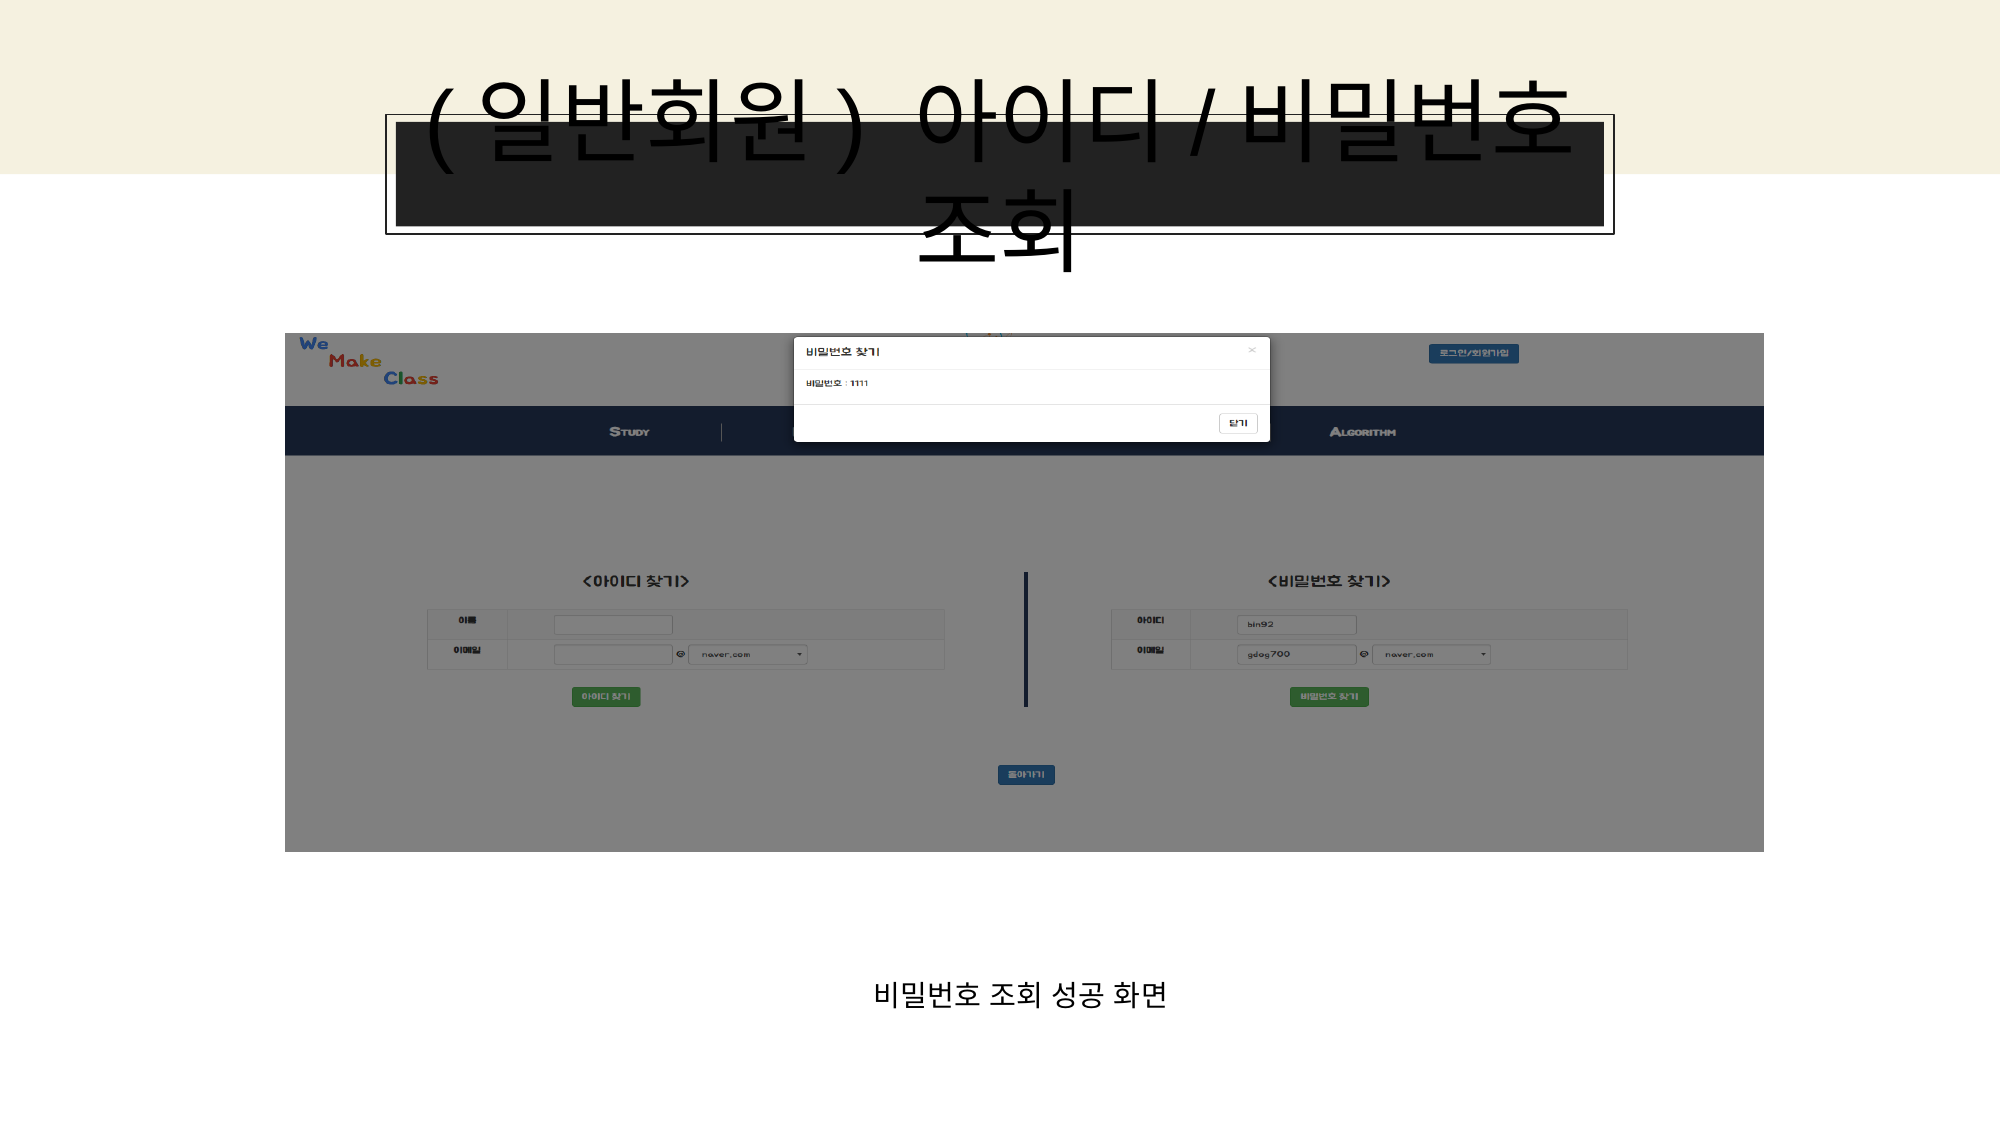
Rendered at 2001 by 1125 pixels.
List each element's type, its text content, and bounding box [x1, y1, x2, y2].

text_box 비밀번호 조회 성공 화면 [268, 969, 1774, 1021]
picture [285, 333, 1764, 852]
title (일반회원) 아이디/비밀번호 조회 [395, 121, 1604, 227]
